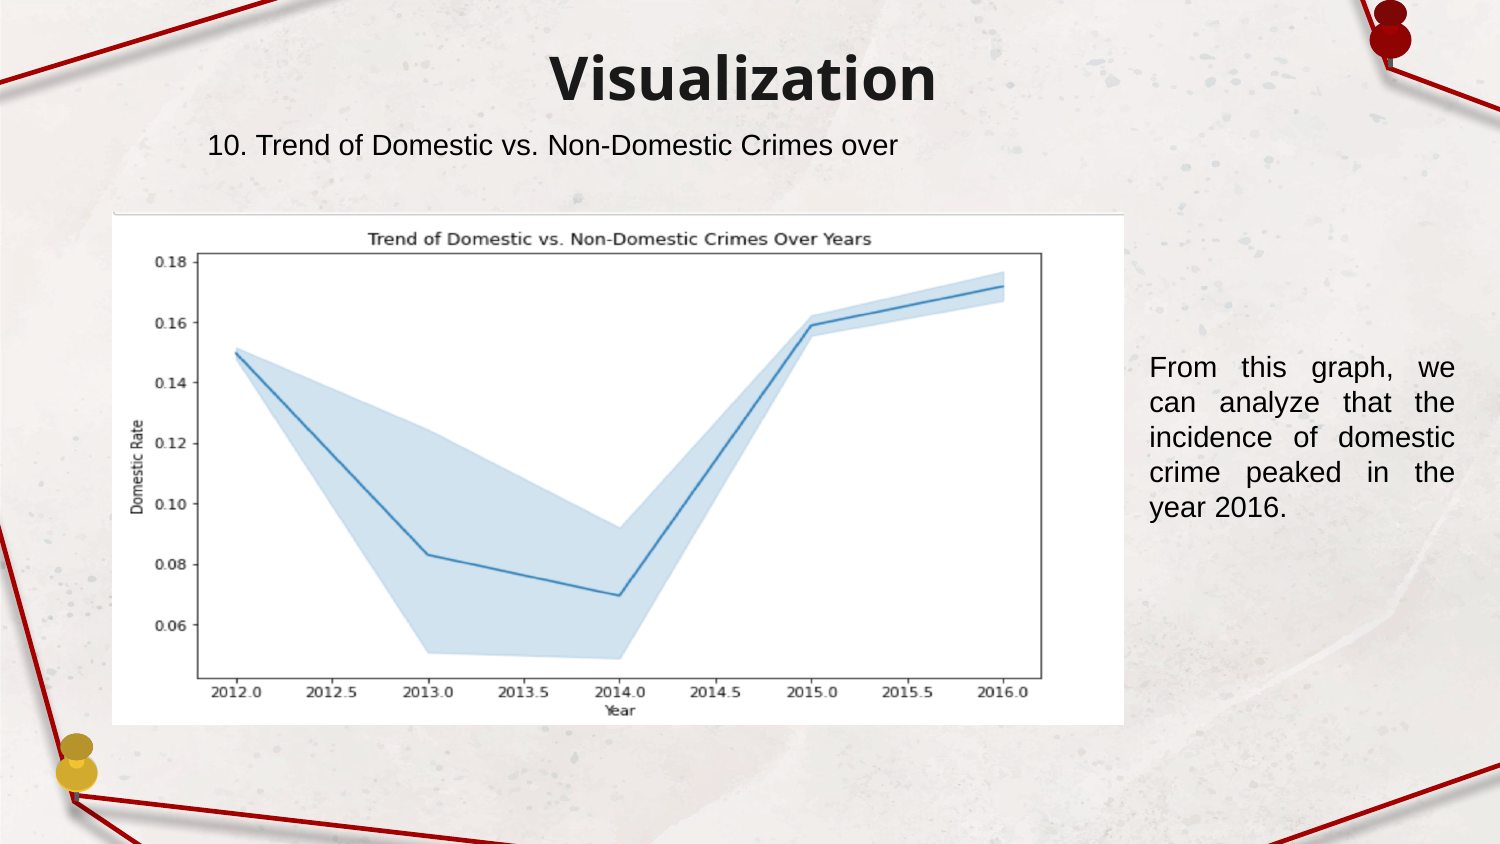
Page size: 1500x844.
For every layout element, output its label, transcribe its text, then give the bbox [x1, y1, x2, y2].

picture [111, 212, 1124, 726]
title Visualization [112, 24, 1377, 119]
text_box 10. Trend of Domestic vs. Non-Domestic Crimes over [192, 118, 1335, 169]
text_box From this graph, we can analyze that the incidence of domestic crime peaked in the year 2016. [1134, 341, 1471, 531]
